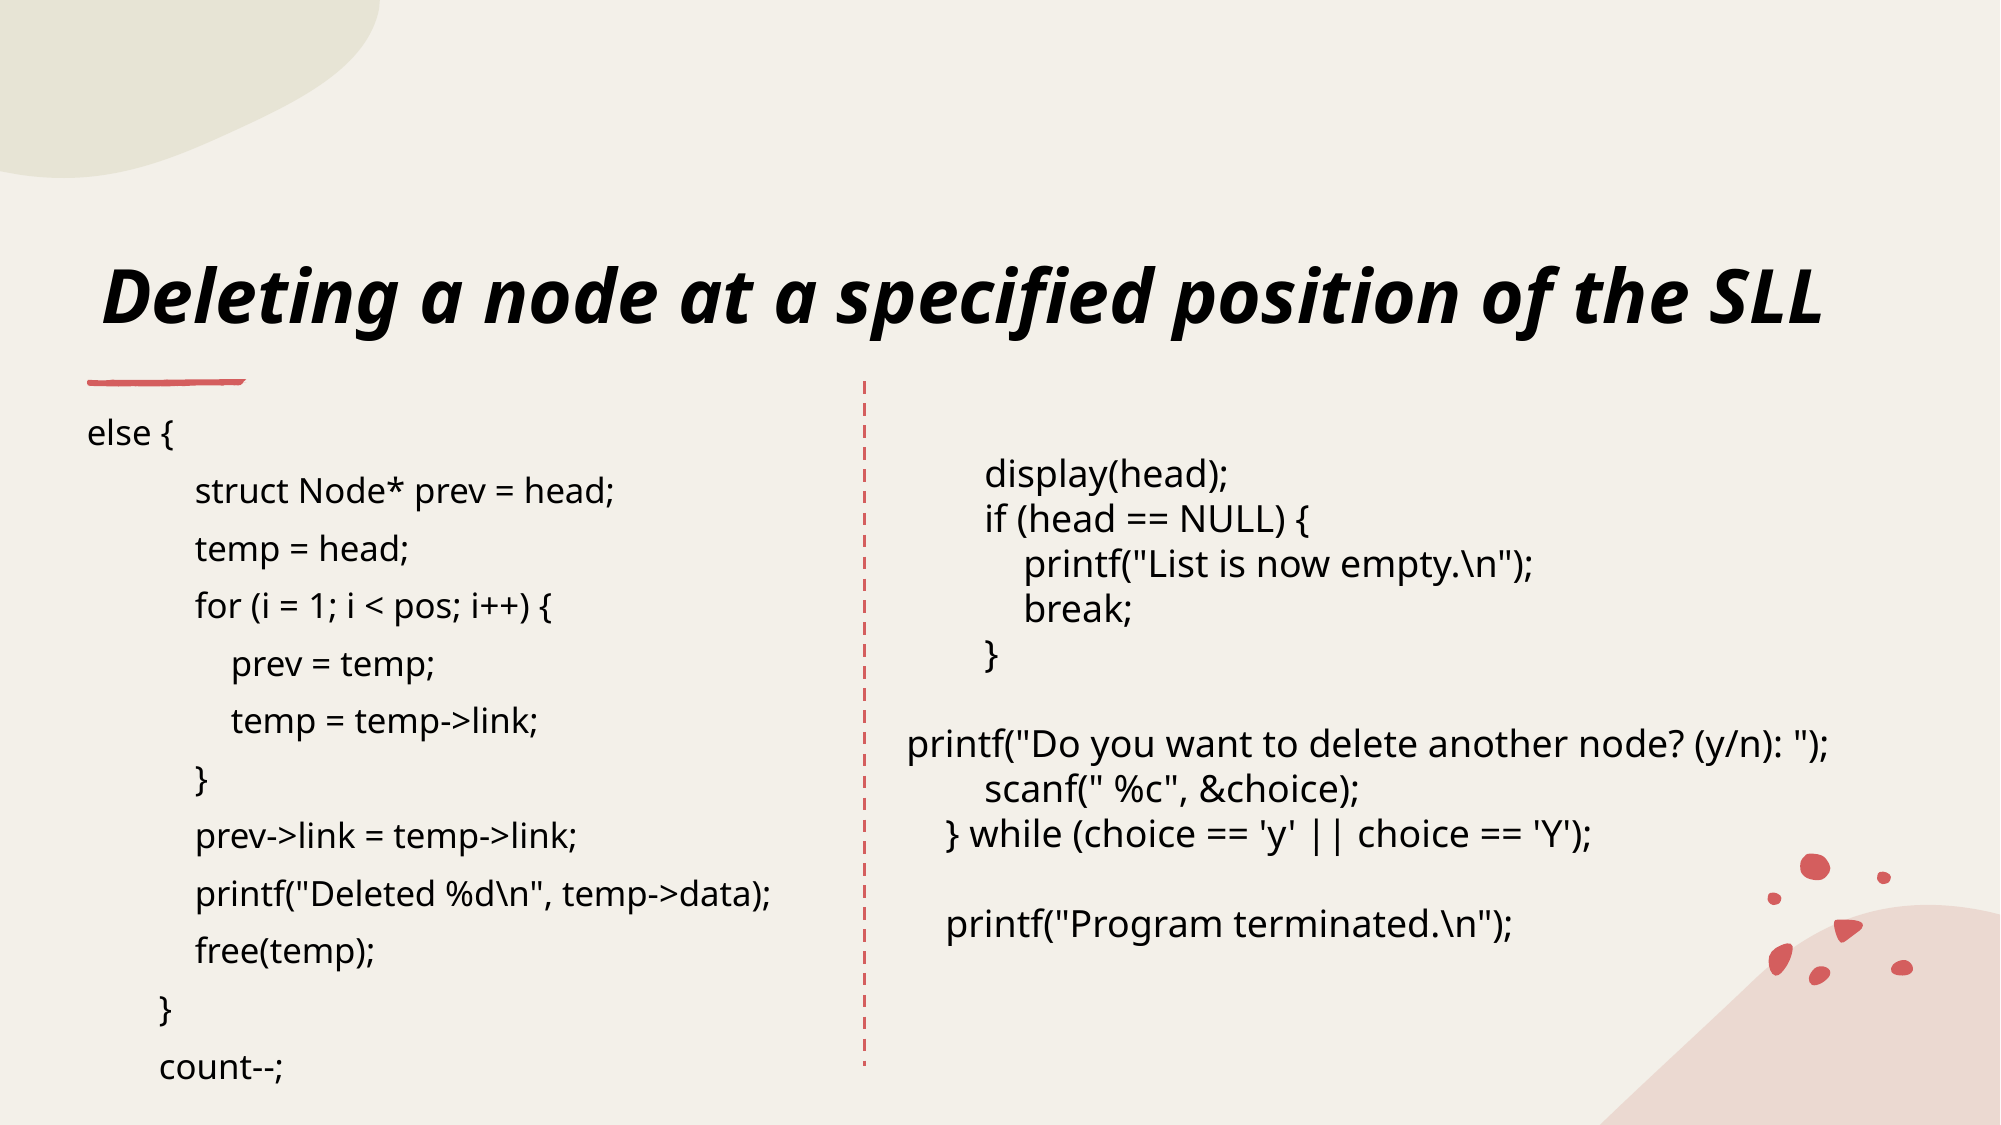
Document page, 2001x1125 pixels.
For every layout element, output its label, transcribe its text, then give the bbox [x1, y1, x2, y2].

title Deleting a node at a specified position of the SLL [86, 129, 1939, 347]
list else { struct Node* prev = head; temp = head; for (i = 1; i < pos; i++) { prev = temp; temp = temp->link; } prev->link = temp->link; printf("Deleted %d\n", temp->data); free(temp); } count--; [71, 399, 1462, 1097]
text_box display(head); if (head == NULL) { printf("List is now empty.\n"); break; } printf("Do you want to delete another node? (y/n): "); scanf(" %c", &choice); } while (choice == 'y' || choice == 'Y'); printf("Program terminated.\n"); [891, 442, 1892, 953]
